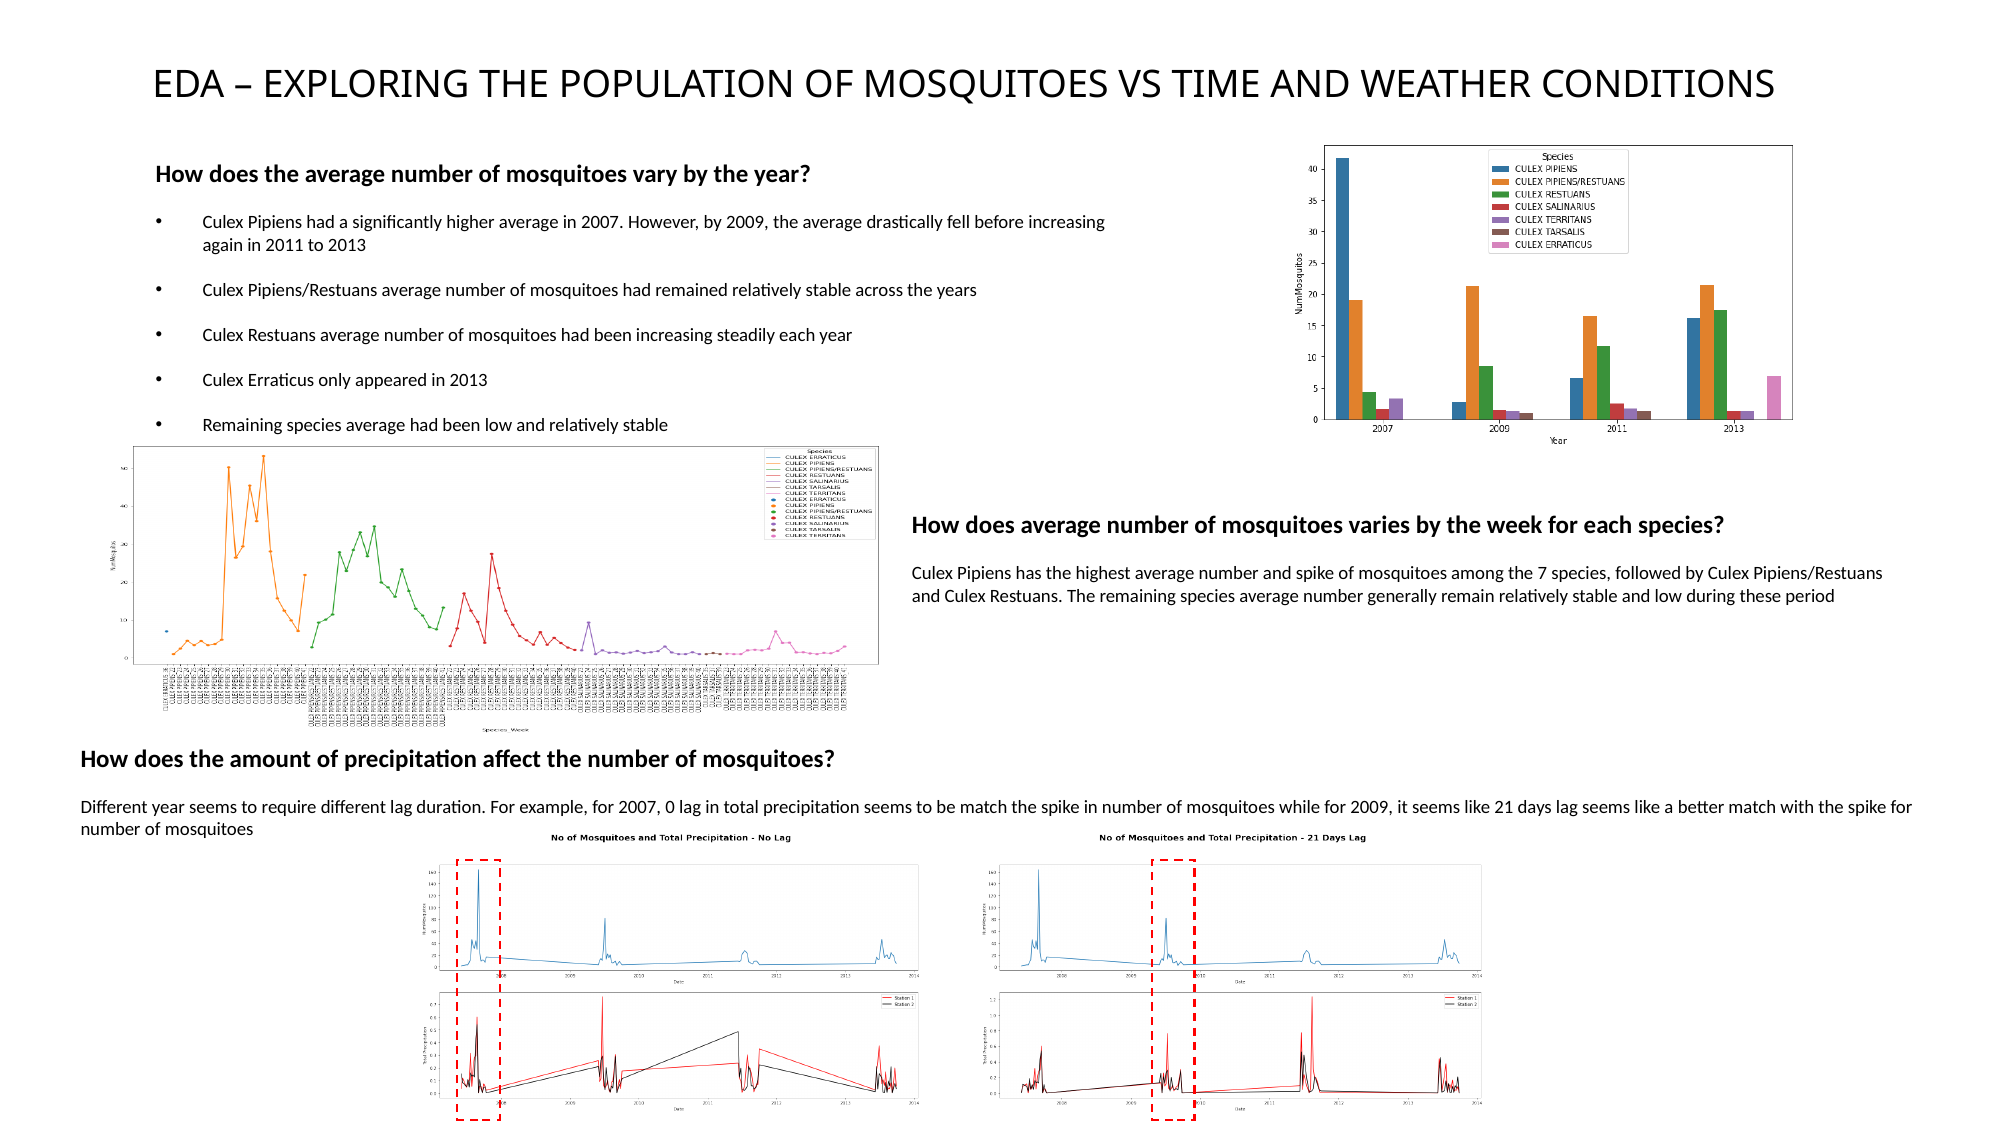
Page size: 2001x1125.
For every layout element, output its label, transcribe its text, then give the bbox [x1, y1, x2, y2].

title EDA – EXPLORING THE POPULATION OF MOSQUITOES VS TIME AND WEATHER CONDITIONS [137, 41, 1863, 129]
text_box How does the average number of mosquitoes vary by the year? Culex Pipiens had a significantly higher average in 2007. However, by 2009, the average drastically fell before increasing again in 2011 to 2013 Culex Pipiens/Restuans average number of mosquitoes had remained relatively stable across the years Culex Restuans average number of mosquitoes had been increasing steadily each year Culex Erraticus only appeared in 2013 Remaining species average had been low and relatively stable [140, 150, 1152, 443]
picture [1289, 139, 1798, 451]
picture [105, 443, 883, 735]
text_box How does the amount of precipitation affect the number of mosquitoes? Different year seems to require different lag duration. For example, for 2007, 0 lag in total precipitation seems to be match the spike in number of mosquitoes while for 2009, it seems like 21 days lag seems like a better match with the spike for number of mosquitoes [65, 734, 1957, 847]
text_box [456, 1115, 501, 1121]
text_box [1151, 1115, 1196, 1121]
text_box How does average number of mosquitoes varies by the week for each species? Culex Pipiens has the highest average number and spike of mosquitoes among the 7 species, followed by Culex Pipiens/Restuans and Culex Restuans. The remaining species average number generally remain relatively stable and low during these period [896, 501, 1908, 614]
picture [979, 831, 1485, 1115]
picture [419, 831, 922, 1115]
